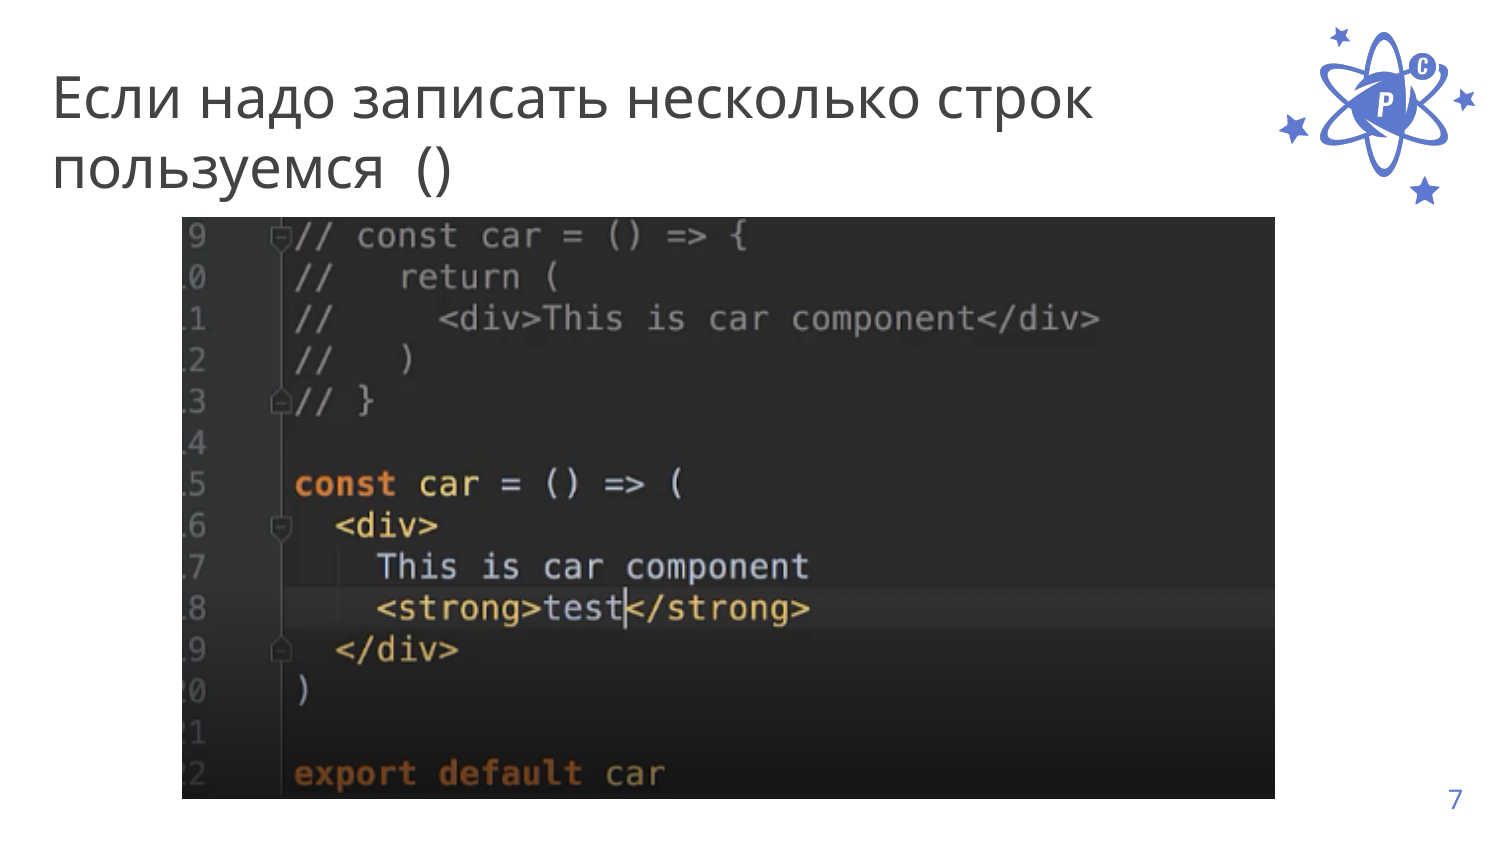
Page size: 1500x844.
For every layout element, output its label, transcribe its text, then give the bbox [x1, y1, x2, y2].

picture [182, 216, 1275, 799]
slide_number 7 [1411, 753, 1500, 844]
text_box Если надо записать несколько строк пользуемся () [36, 44, 1273, 205]
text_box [1278, 25, 1477, 205]
